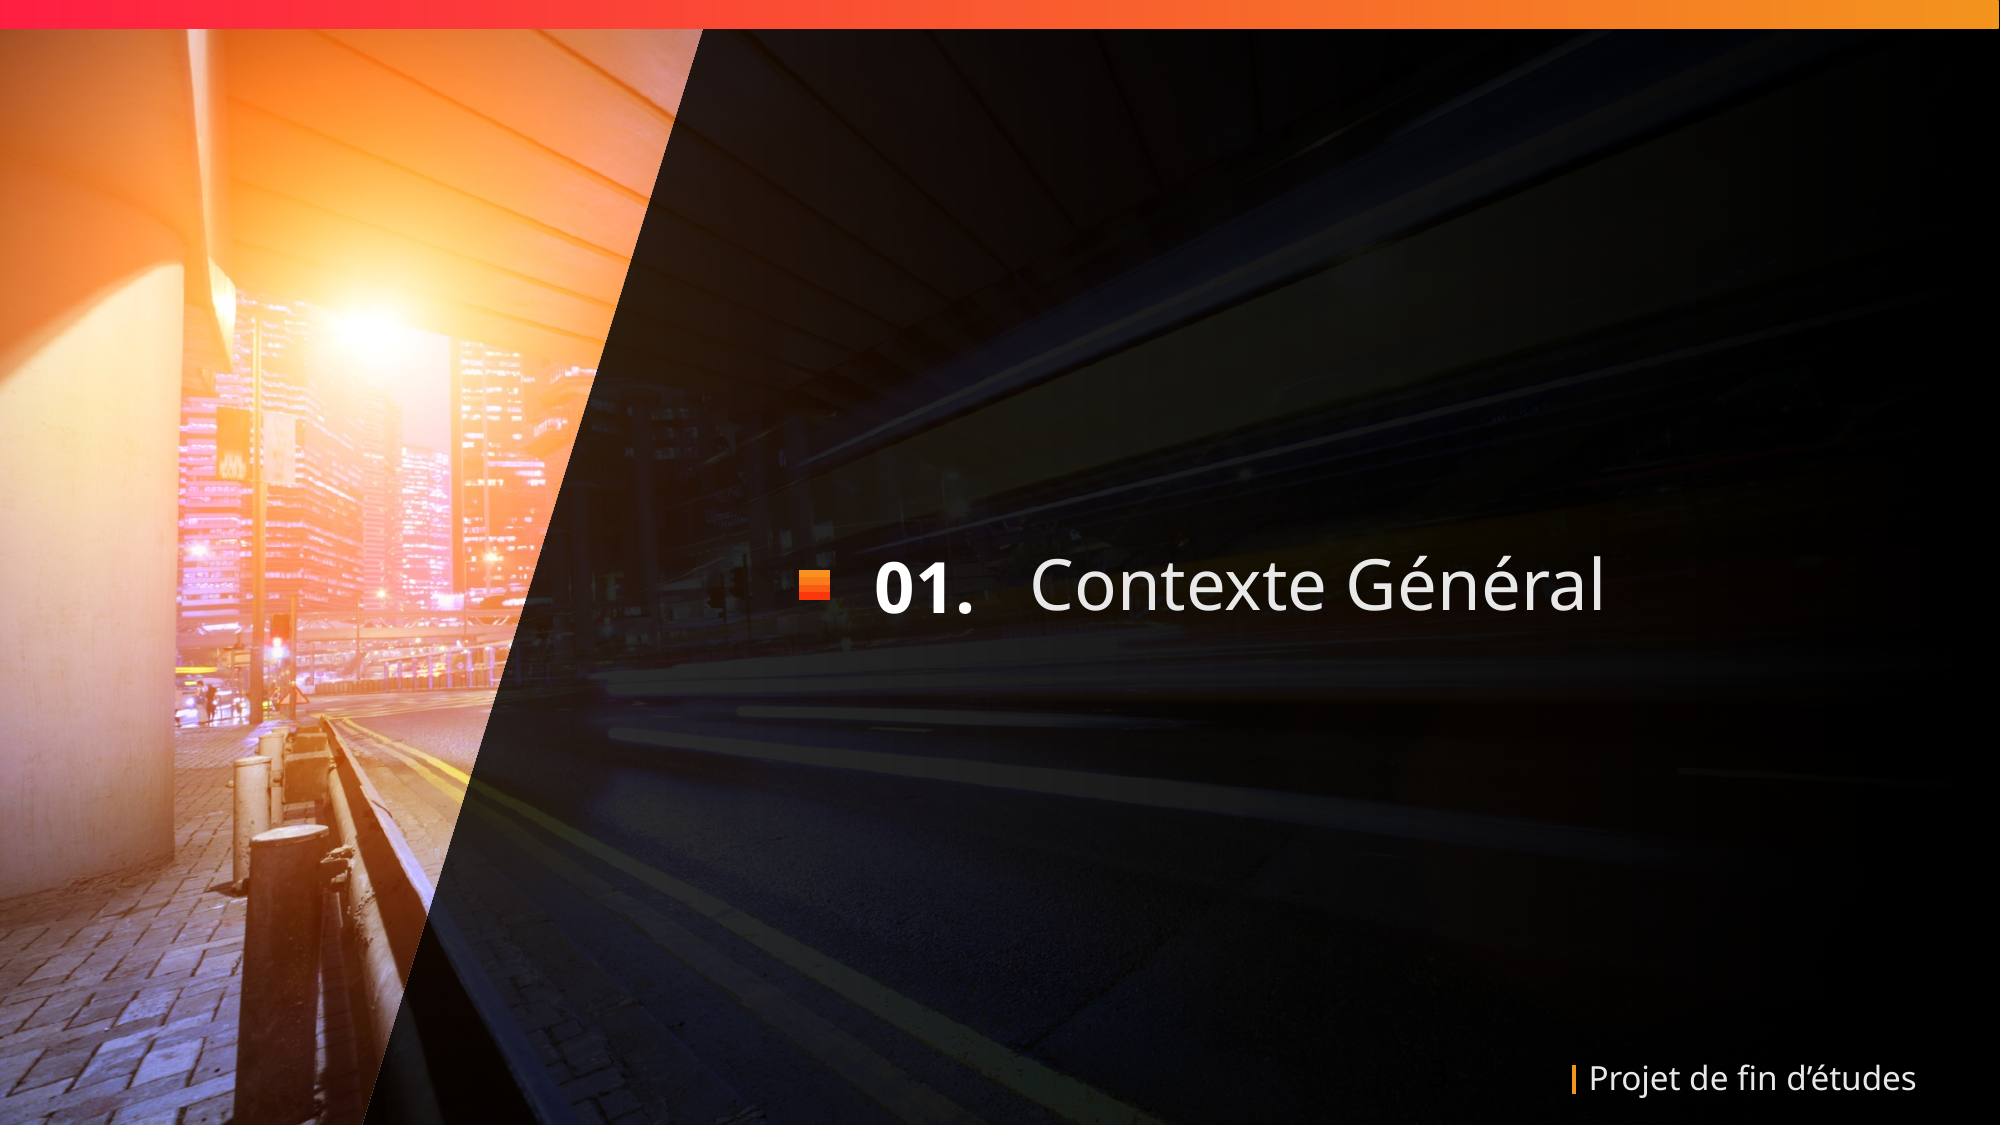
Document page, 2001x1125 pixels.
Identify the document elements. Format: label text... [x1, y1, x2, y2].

text_box Projet de fin d’études [1573, 1049, 1963, 1110]
picture [0, 29, 702, 1125]
slide_number 3 [1412, 1042, 1863, 1103]
text_box 01. [784, 535, 995, 628]
text_box Contexte Général [704, 542, 1932, 704]
picture [799, 570, 830, 600]
